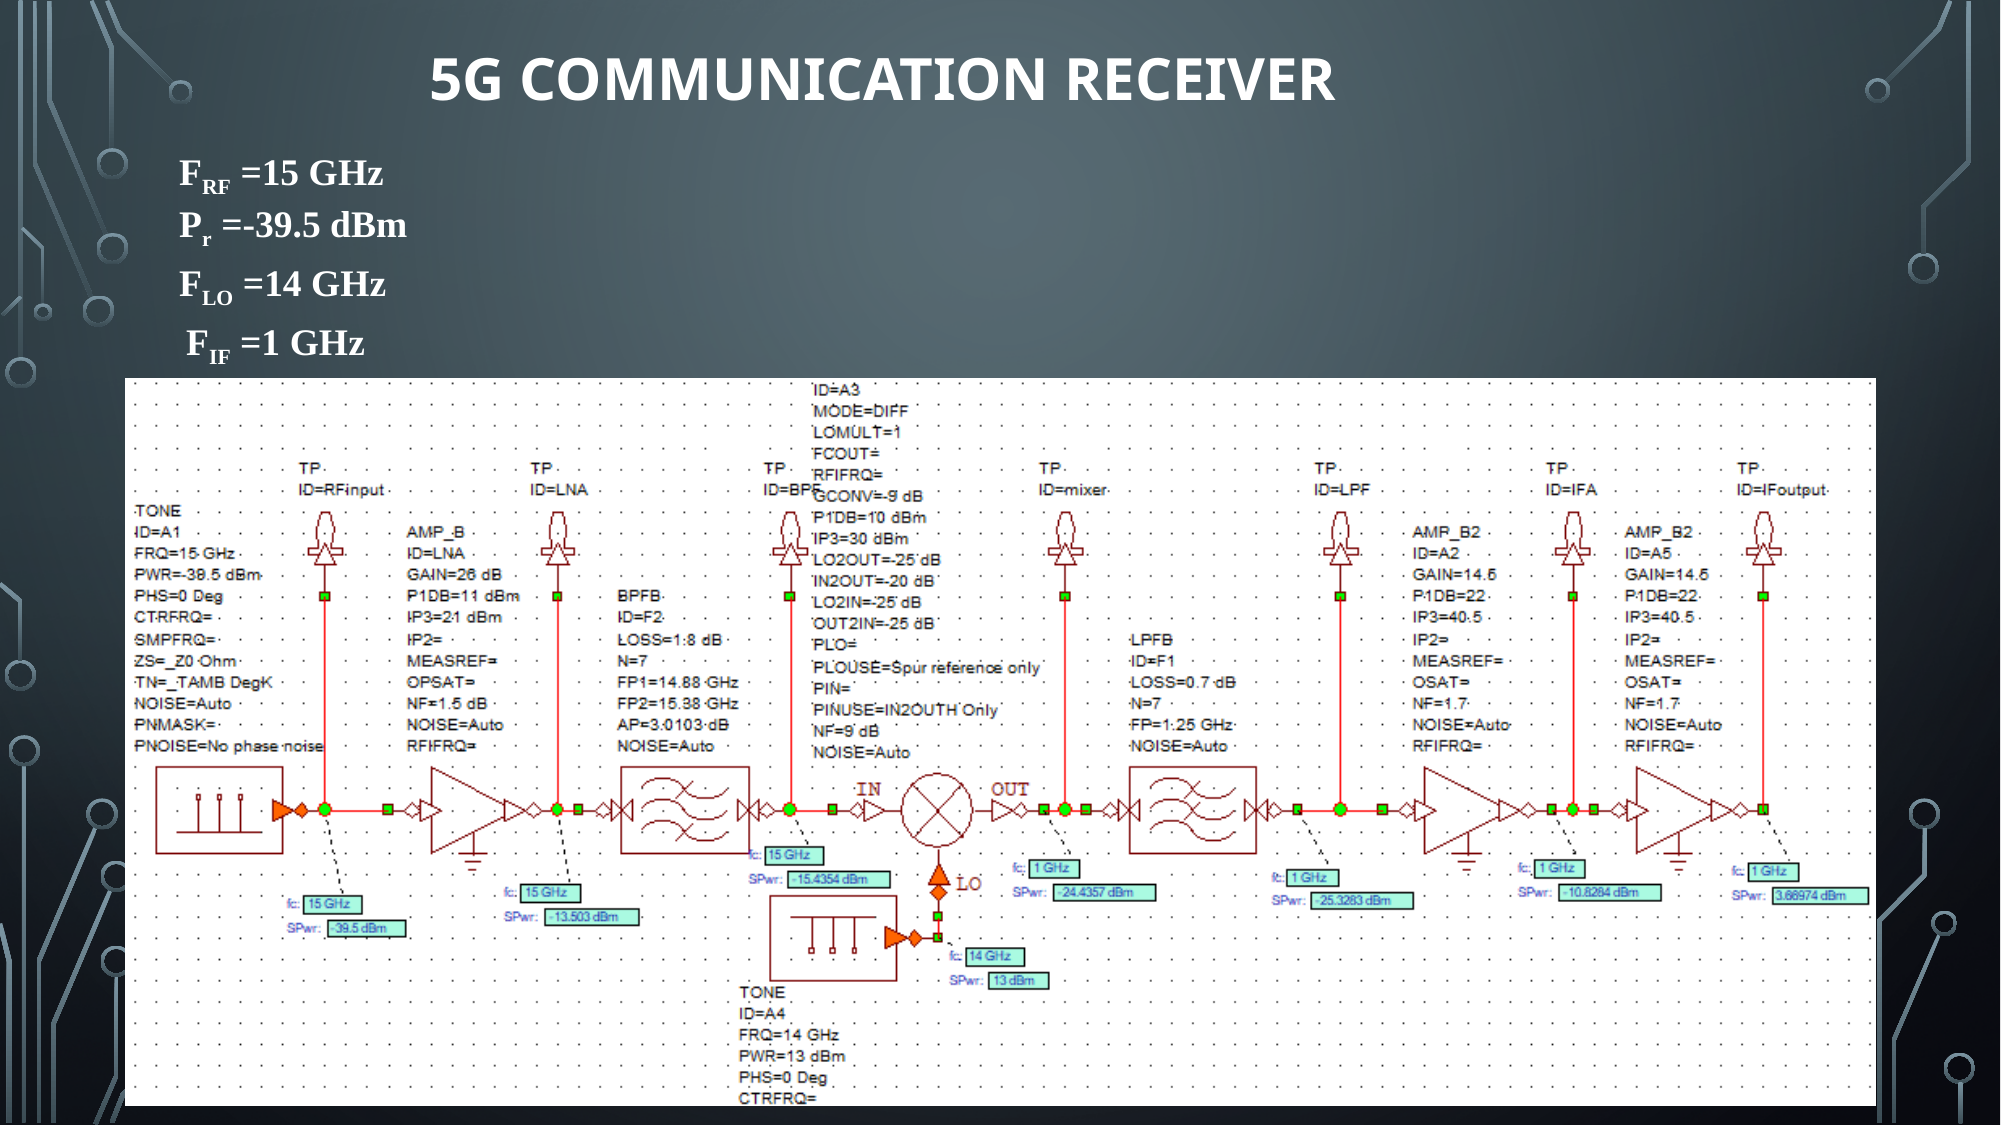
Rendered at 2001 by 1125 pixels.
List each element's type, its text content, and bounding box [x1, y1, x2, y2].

text_box Pr =-39.5 dBm [164, 192, 615, 259]
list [125, 378, 1877, 1106]
text_box 5G Communication Receiver [414, 34, 1865, 120]
text_box FRF =15 GHz [164, 140, 615, 192]
text_box FIF =1 GHz [171, 310, 622, 377]
text_box FLO =14 GHz [164, 259, 615, 318]
